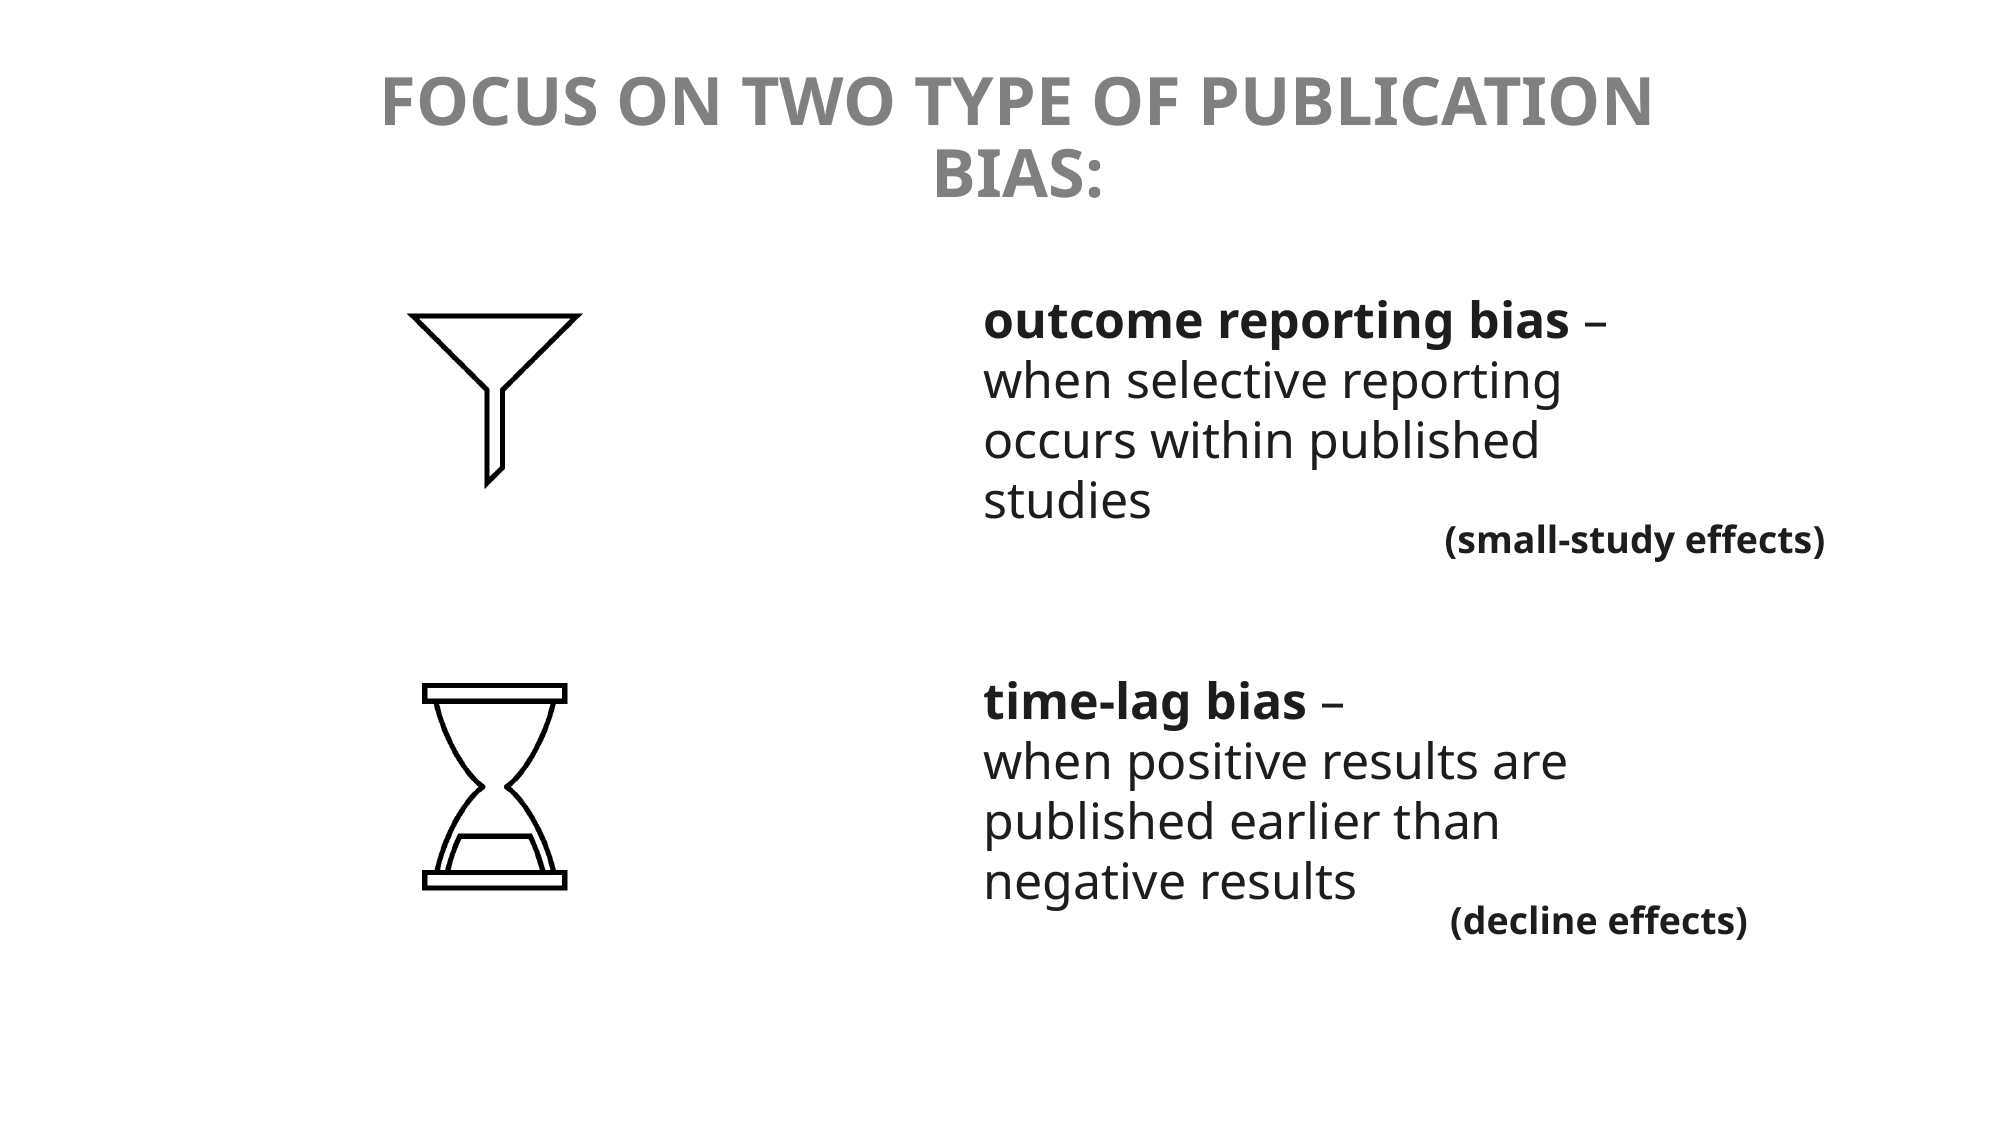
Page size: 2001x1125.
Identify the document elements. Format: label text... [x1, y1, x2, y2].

text_box (small-study effects) [1429, 508, 1851, 568]
text_box outcome reporting bias – when selective reporting occurs within published studies [968, 281, 1646, 537]
text_box time-lag bias – when positive results are published earlier than negative results [969, 662, 1605, 918]
text_box FOCUS ON TWO TYPE OF PUBLICATION BIAS: [307, 103, 1730, 177]
text_box (decline effects) [1435, 889, 1773, 950]
picture [370, 276, 619, 525]
picture [370, 662, 619, 911]
